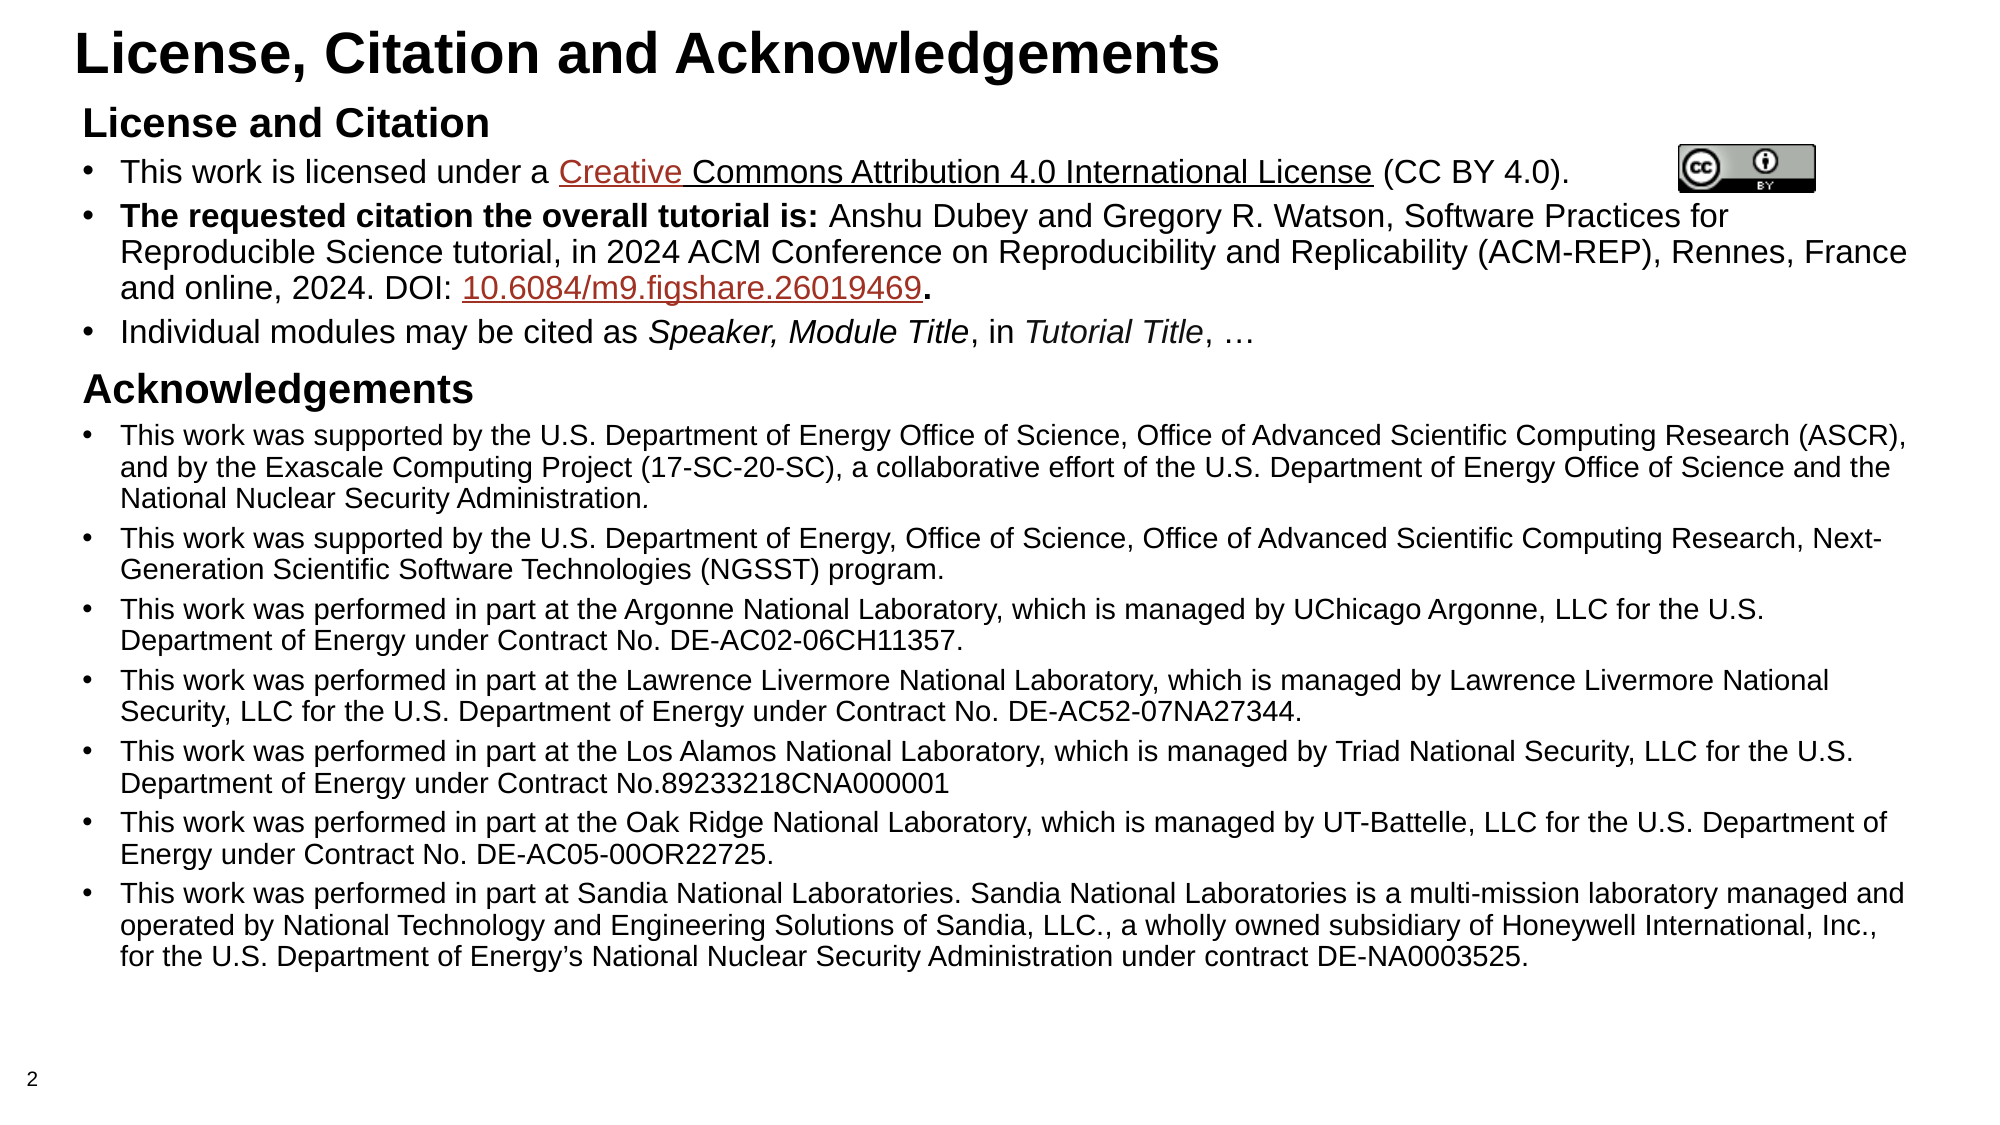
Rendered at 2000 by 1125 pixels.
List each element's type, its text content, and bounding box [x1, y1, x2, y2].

picture [1677, 144, 1816, 193]
list License and Citation This work is licensed under a Creative Commons Attribution 4.0 International License (CC BY 4.0). The requested citation the overall tutorial is: Anshu Dubey and Gregory R. Watson, Software Practices for Reproducible Science tutorial, in 2024 ACM Conference on Reproducibility and Replicability (ACM-REP), Rennes, France and online, 2024. DOI: 10.6084/m9.figshare.26019469. Individual modules may be cited as Speaker, Module Title, in Tutorial Title, … Acknowledgements This work was supported by the U.S. Department of Energy Office of Science, Office of Advanced Scientific Computing Research (ASCR), and by the Exascale Computing Project (17-SC-20-SC), a collaborative effort of the U.S. Department of Energy Office of Science and the National Nuclear Security Administration. This work was supported by the U.S. Department of Energy, Office of Science, Office of Advanced Scientific Computing Research, Next-Generation Scientific Software Technologies (NGSST) program. This work was performed in part at the Argonne National Laboratory, which is managed by UChicago Argonne, LLC for the U.S. Department of Energy under Contract No. DE-AC02-06CH11357. This work was performed in part at the Lawrence Livermore National Laboratory, which is managed by Lawrence Livermore National Security, LLC for the U.S. Department of Energy under Contract No. DE-AC52-07NA27344. This work was performed in part at the Los Alamos National Laboratory, which is managed by Triad National Security, LLC for the U.S. Department of Energy under Contract No.89233218CNA000001 This work was performed in part at the Oak Ridge National Laboratory, which is managed by UT-Battelle, LLC for the U.S. Department of Energy under Contract No. DE-AC05-00OR22725. This work was performed in part at Sandia National Laboratories. Sandia National Laboratories is a multi-mission laboratory managed and operated by National Technology and Engineering Solutions of Sandia, LLC., a wholly owned subsidiary of Honeywell International, Inc., for the U.S. Department of Energy’s National Nuclear Security Administration under contract DE-NA0003525. [66, 93, 1933, 758]
title License, Citation and Acknowledgements [59, 18, 1926, 169]
